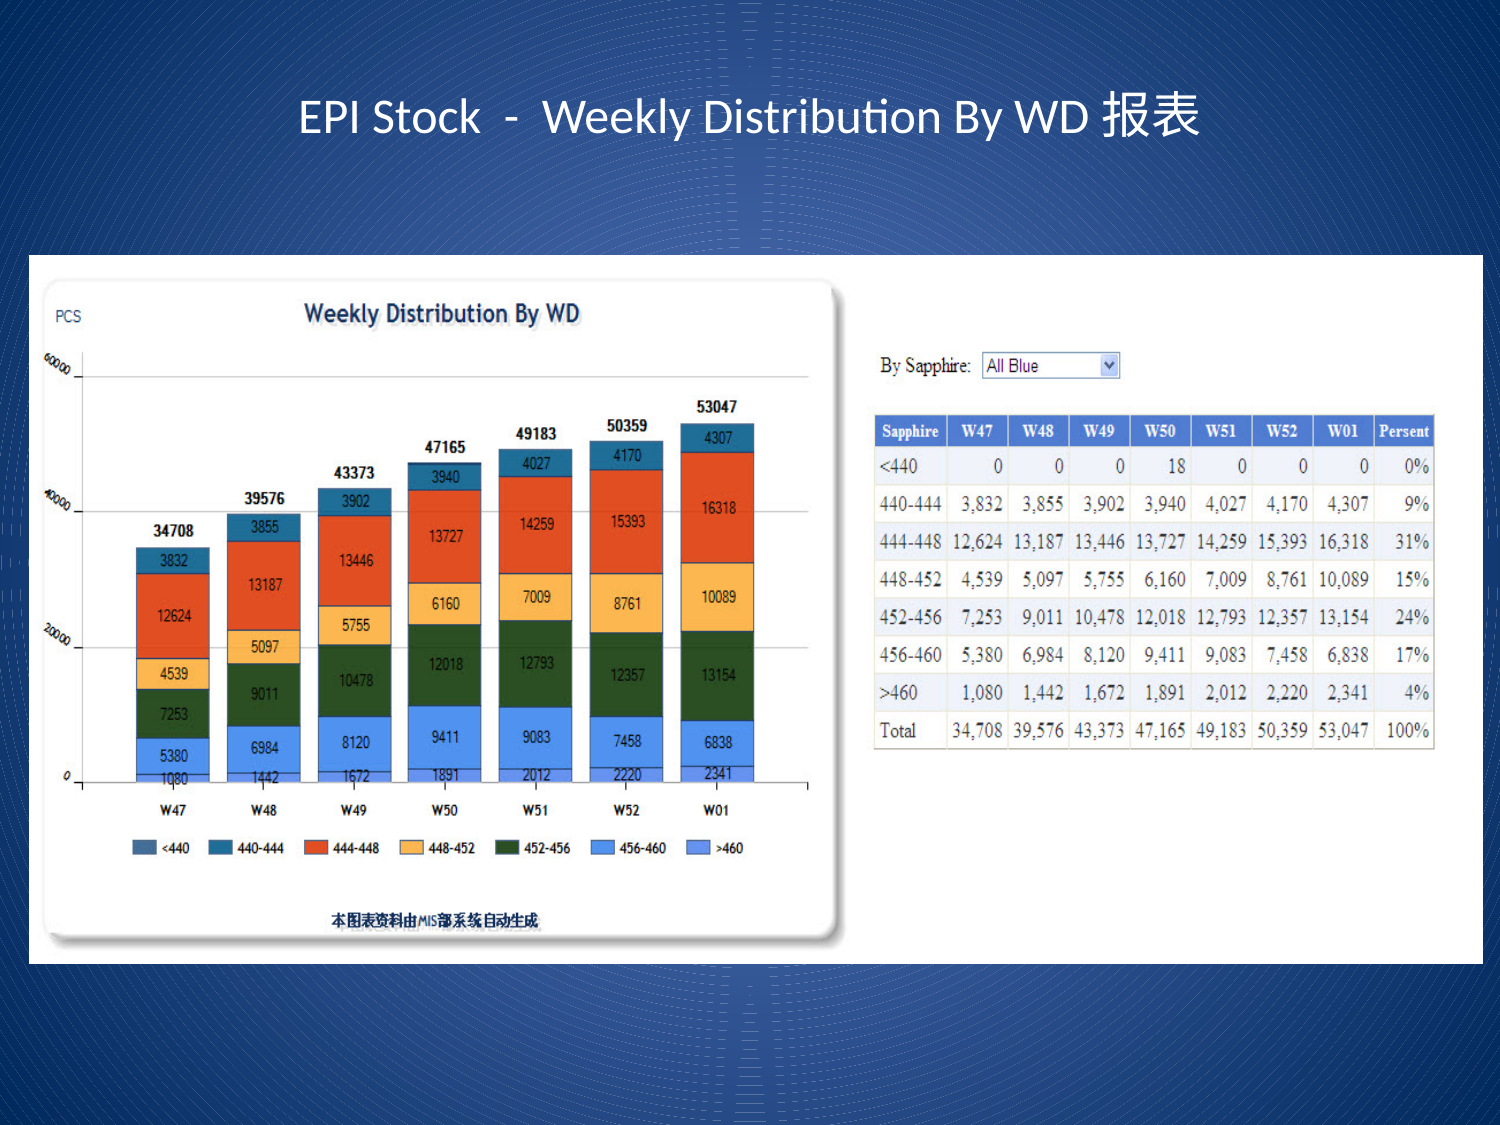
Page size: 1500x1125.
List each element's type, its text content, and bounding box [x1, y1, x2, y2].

title EPI Stock - Weekly Distribution By WD报表 [75, 45, 1425, 233]
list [29, 255, 1483, 965]
